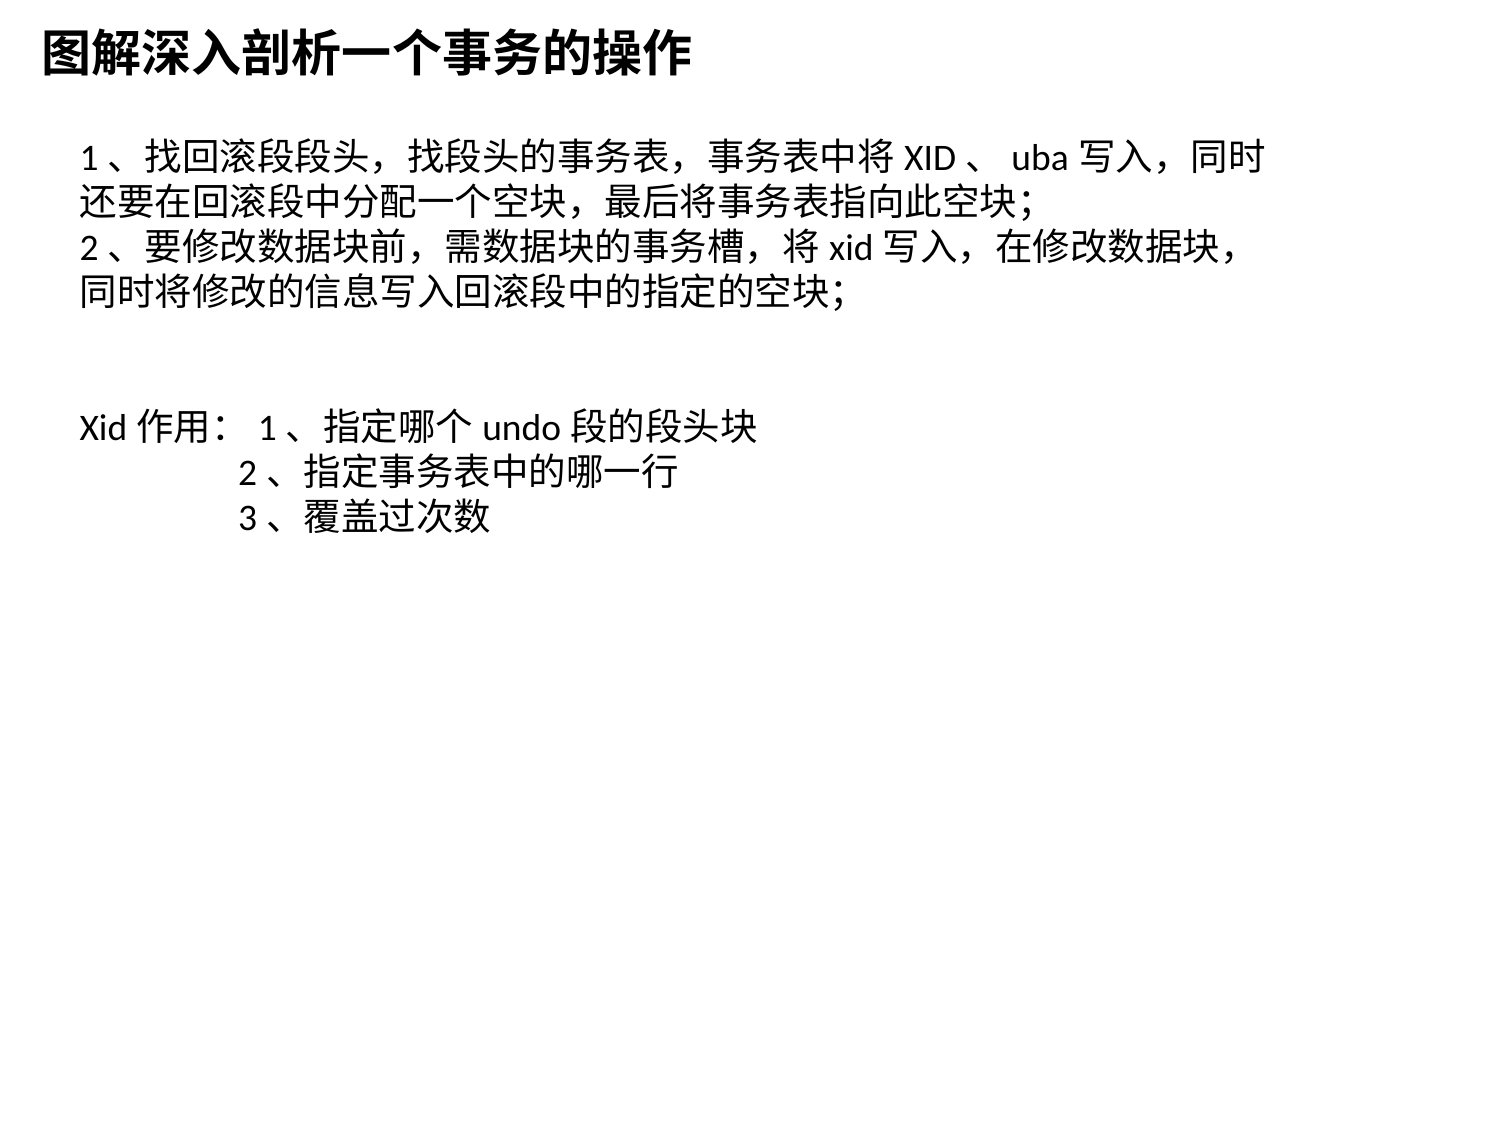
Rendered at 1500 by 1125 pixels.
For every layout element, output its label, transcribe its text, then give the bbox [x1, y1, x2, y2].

text_box 1、找回滚段段头，找段头的事务表，事务表中将XID、uba写入，同时还要在回滚段中分配一个空块，最后将事务表指向此空块； 2、要修改数据块前，需数据块的事务槽，将xid写入，在修改数据块，同时将修改的信息写入回滚段中的指定的空块； Xid作用：1、指定哪个undo段的段头块 2、指定事务表中的哪一行 3、覆盖过次数 [64, 125, 1306, 546]
text_box 图解深入剖析一个事务的操作 [27, 14, 1058, 89]
